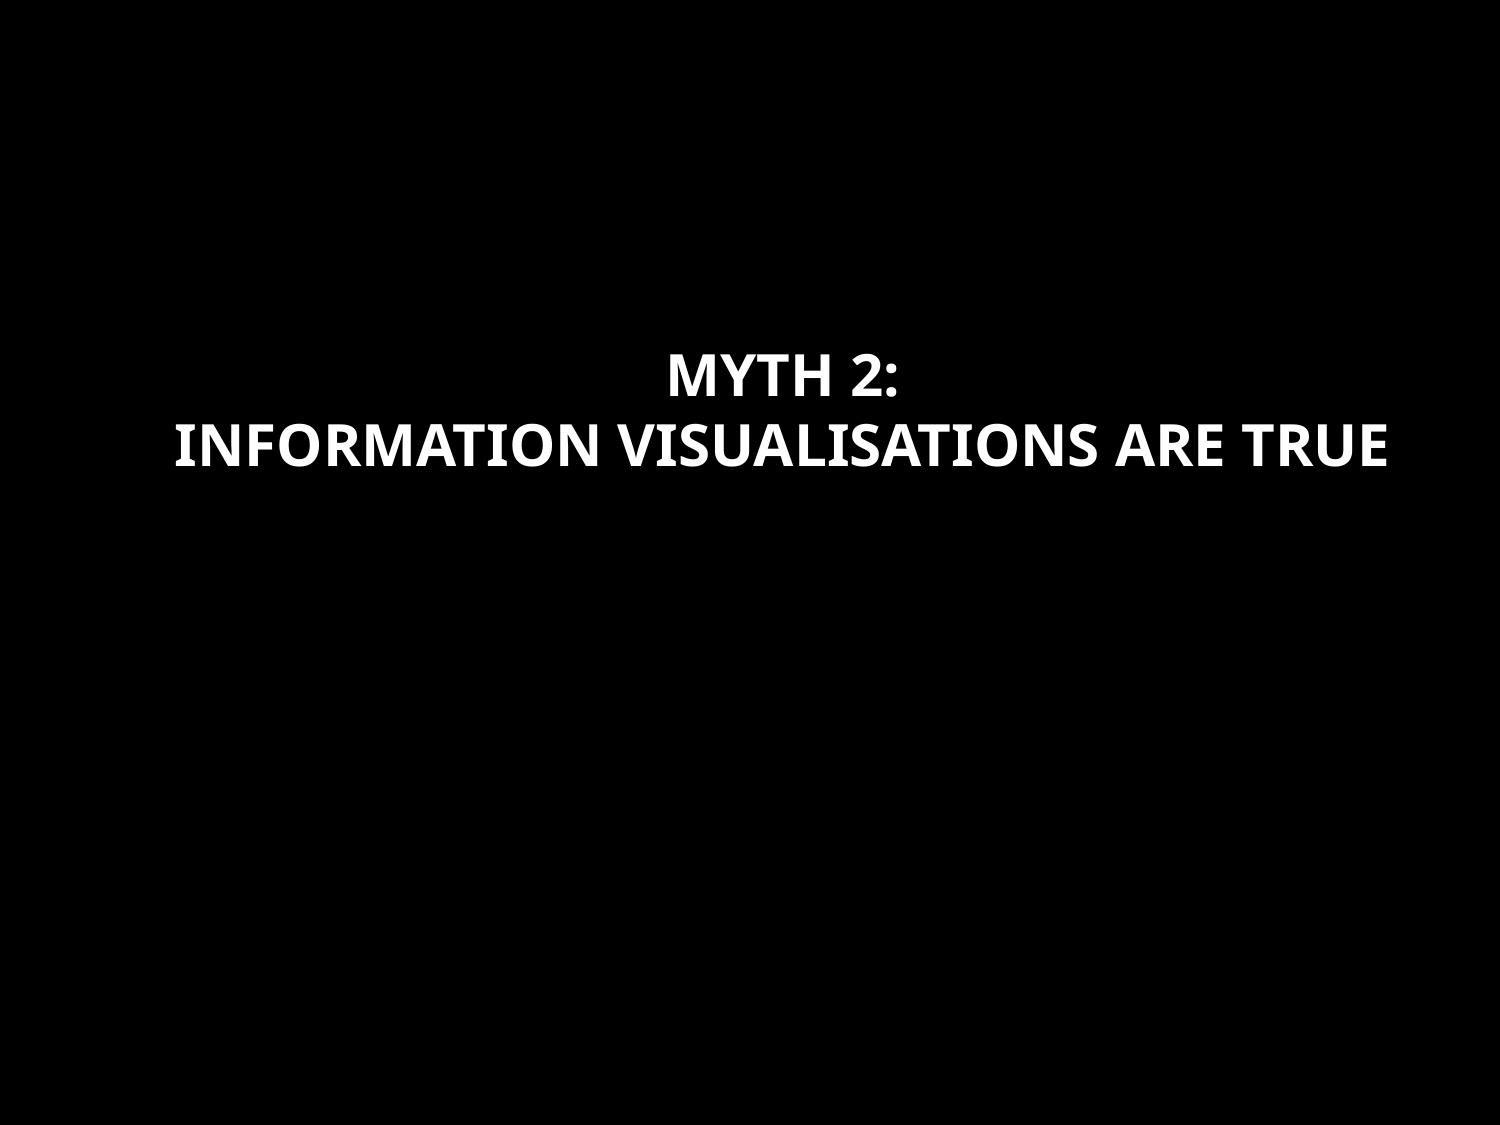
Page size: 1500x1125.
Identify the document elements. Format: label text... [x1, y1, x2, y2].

title Myth 2: Information visualisations are true [145, 330, 1421, 554]
